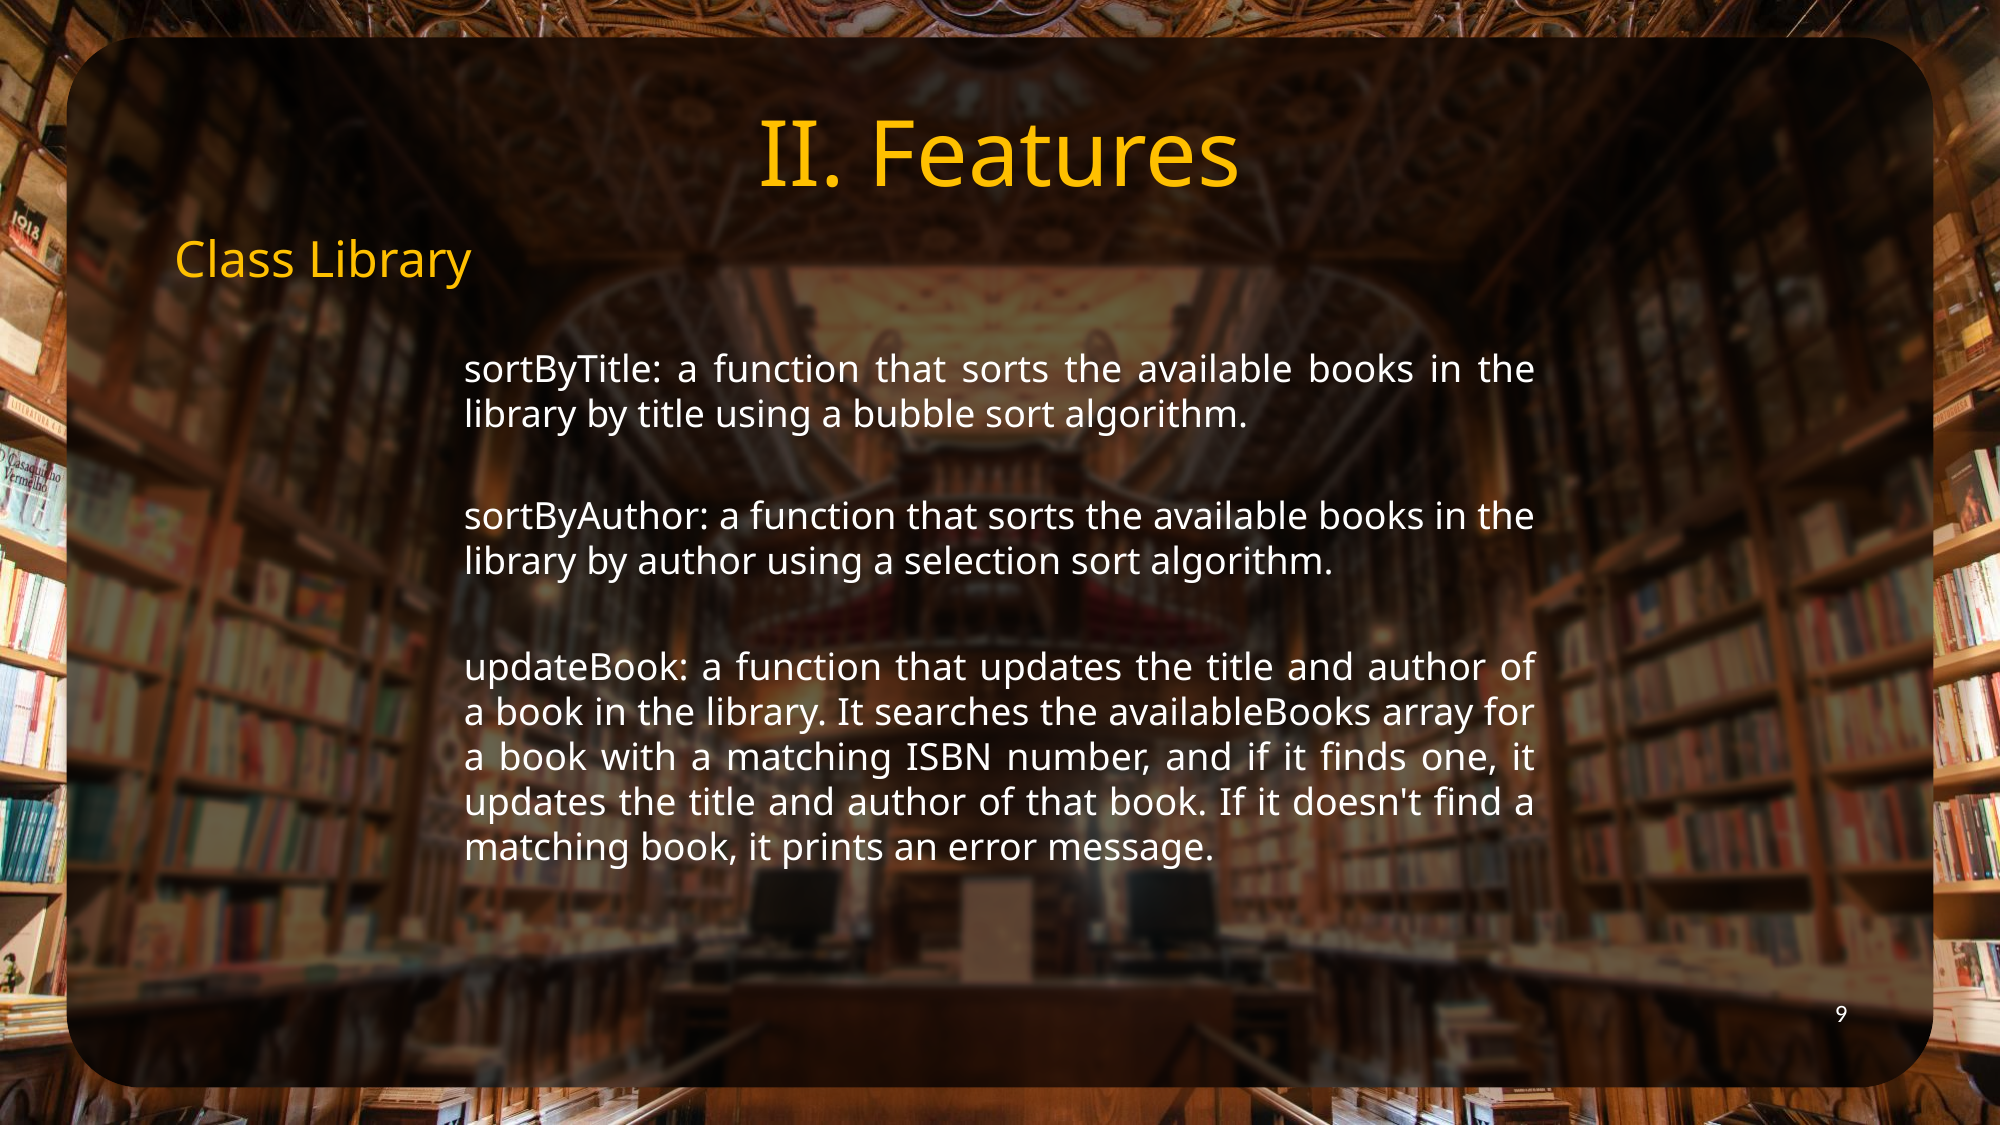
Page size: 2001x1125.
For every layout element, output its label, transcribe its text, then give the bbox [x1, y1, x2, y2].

text_box II. Features [743, 87, 1256, 212]
text_box Class Library [160, 220, 488, 296]
text_box updateBook: a function that updates the title and author of a book in the library. It searches the availableBooks array for a book with a matching ISBN number, and if it finds one, it updates the title and author of that book. If it doesn't find a matching book, it prints an error message. [448, 635, 1551, 875]
text_box sortByTitle: a function that sorts the available books in the library by title using a bubble sort algorithm. [448, 337, 1551, 443]
picture [0, 0, 2000, 1125]
text_box sortByAuthor: a function that sorts the available books in the library by author using a selection sort algorithm. [448, 484, 1551, 590]
slide_number 9 [1412, 982, 1863, 1043]
